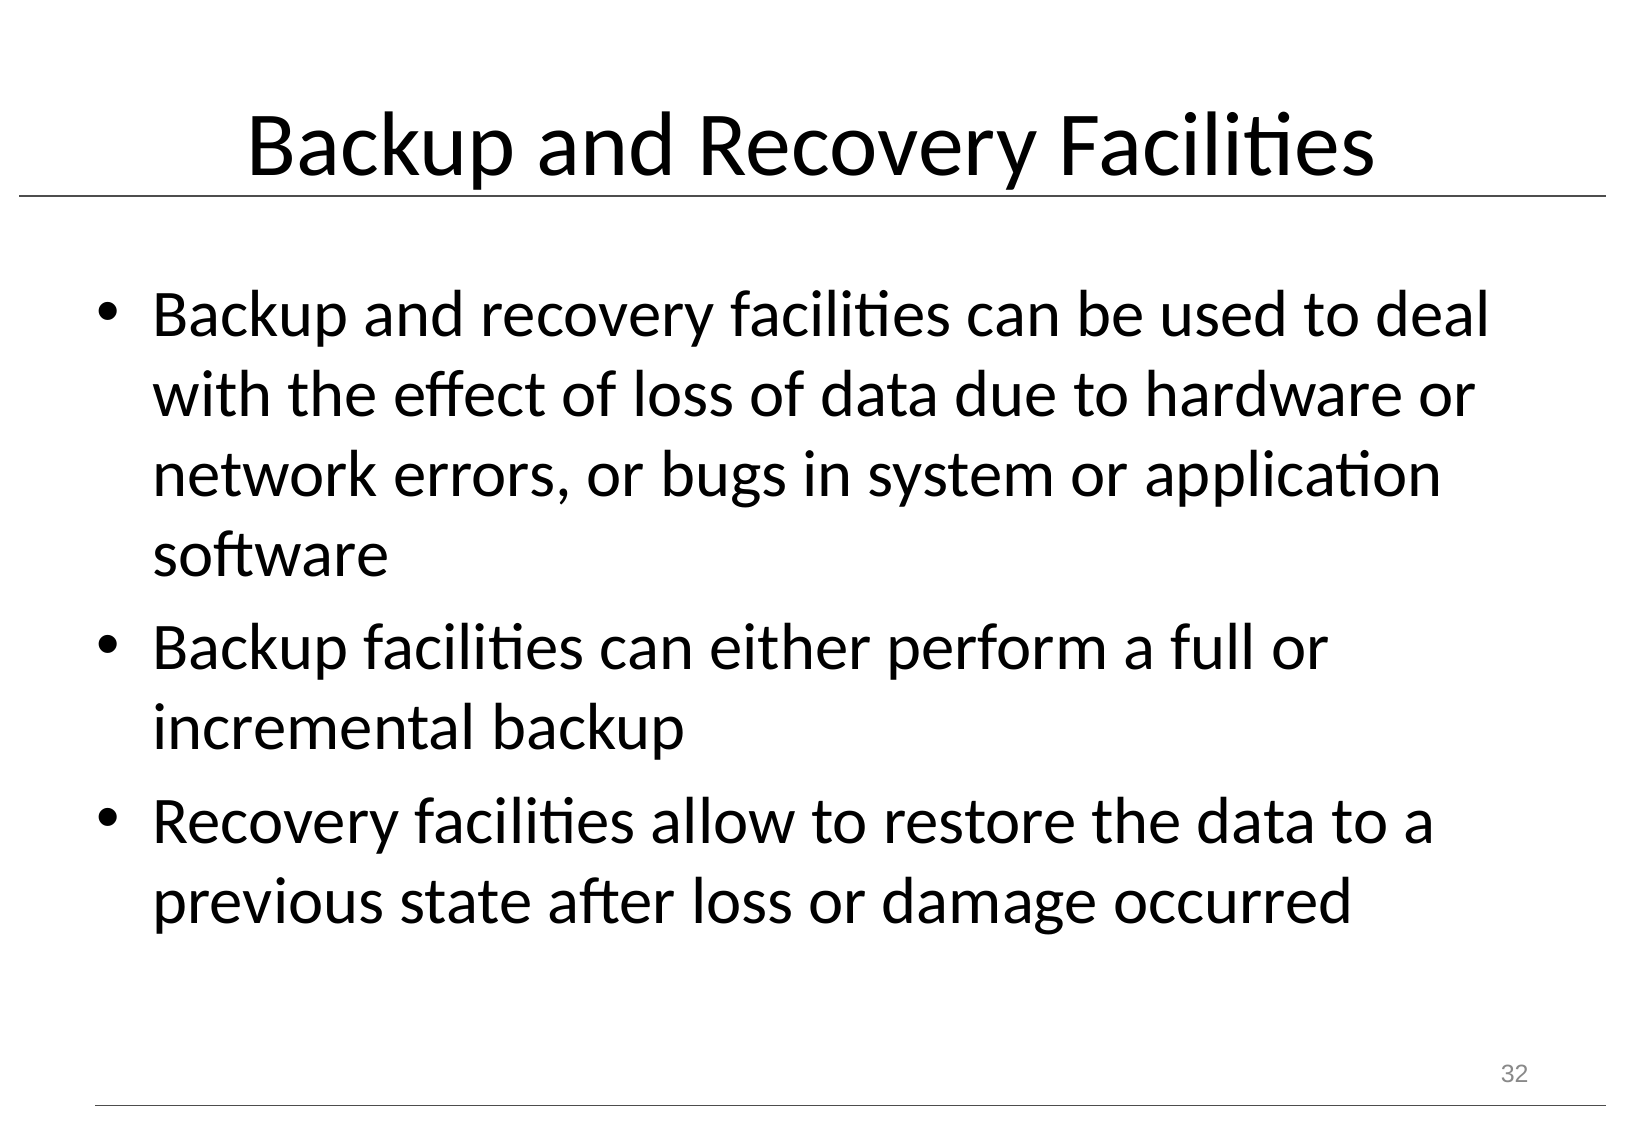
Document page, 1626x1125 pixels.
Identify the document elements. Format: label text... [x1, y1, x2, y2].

list Backup and recovery facilities can be used to deal with the effect of loss of data due to hardware or network errors, or bugs in system or application software Backup facilities can either perform a full or incremental backup Recovery facilities allow to restore the data to a previous state after loss or damage occurred [81, 262, 1544, 1005]
title Backup and Recovery Facilities [81, 45, 1544, 233]
slide_number 32 [1164, 1042, 1544, 1103]
